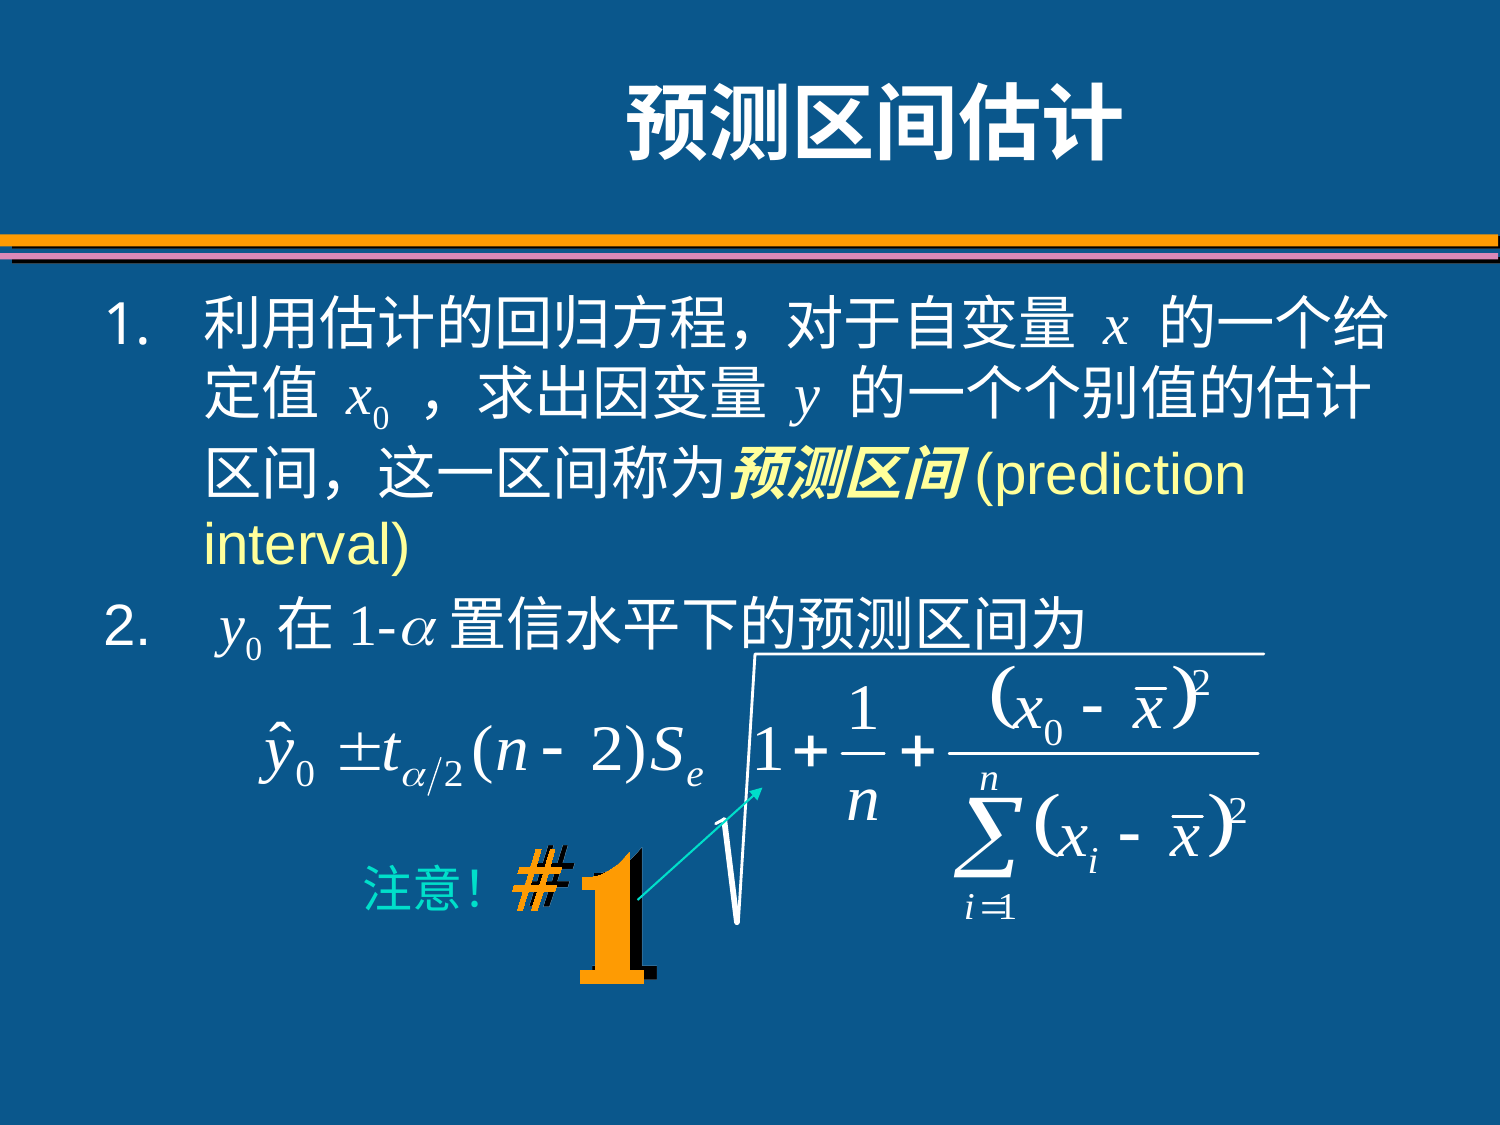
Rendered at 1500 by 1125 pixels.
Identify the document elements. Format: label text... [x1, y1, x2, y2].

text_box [247, 640, 1276, 935]
list 利用估计的回归方程，对于自变量 x 的一个给定值 x0 ，求出因变量 y 的一个个别值的估计区间，这一区间称为预测区间(prediction interval) y0在1-置信水平下的预测区间为 [88, 278, 1438, 1000]
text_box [337, 787, 763, 984]
title 预测区间估计 [300, 37, 1450, 213]
